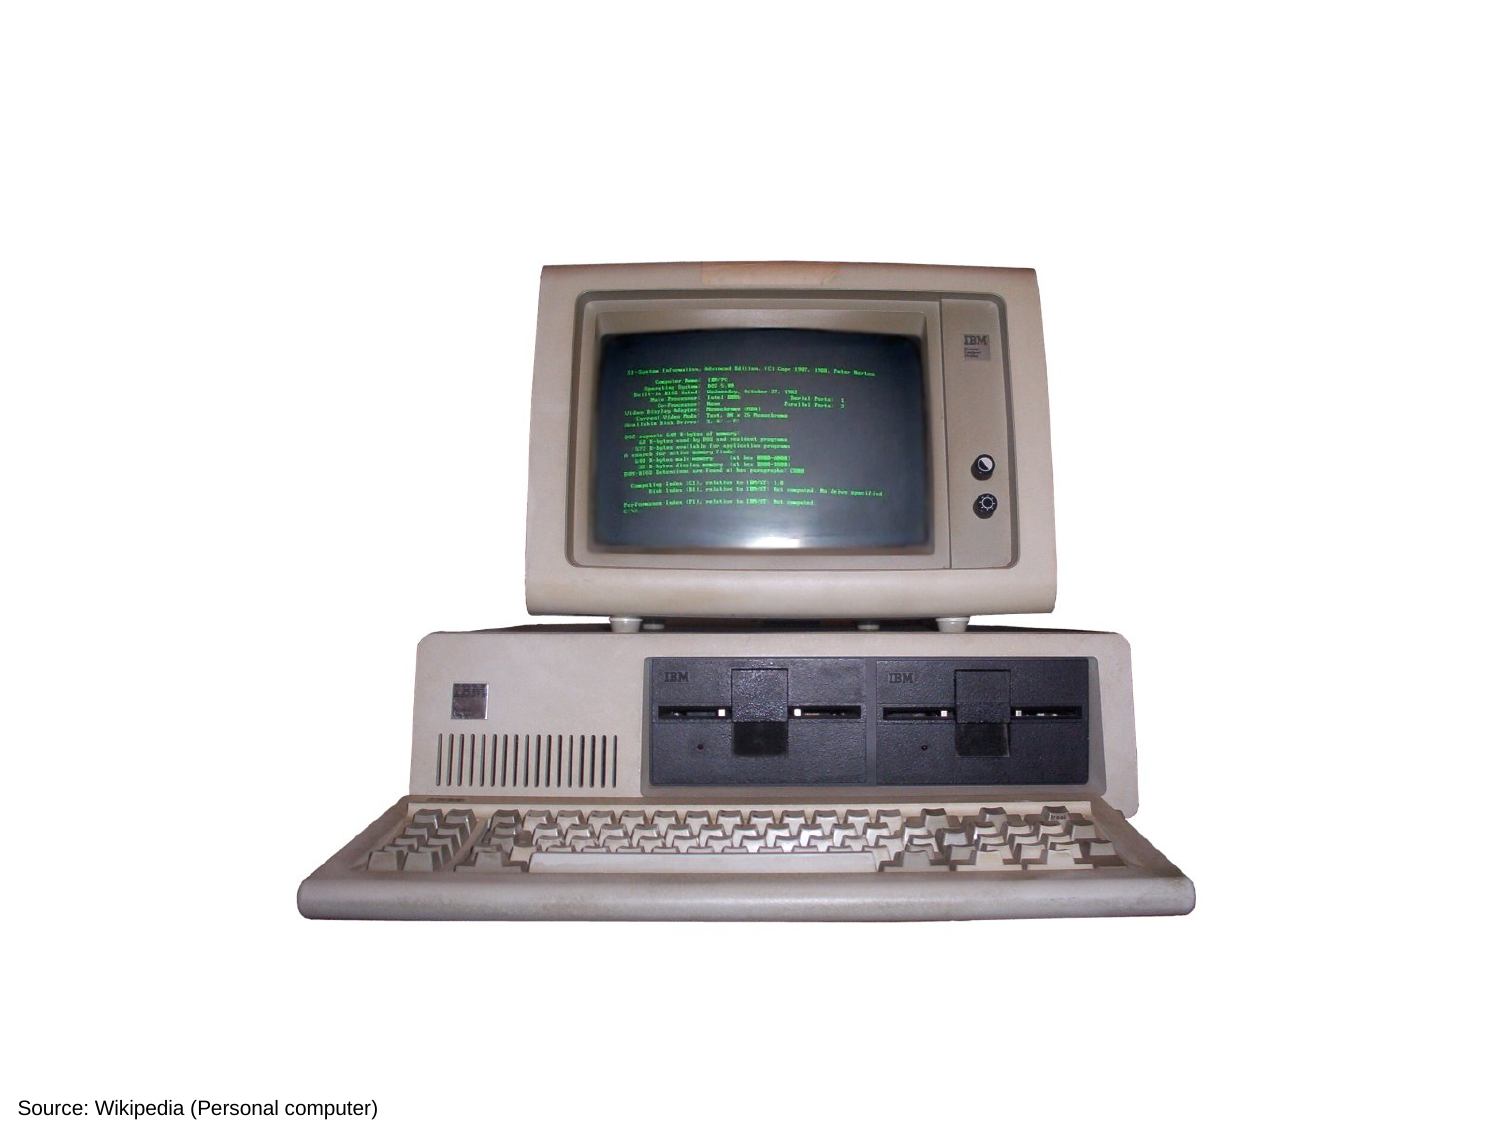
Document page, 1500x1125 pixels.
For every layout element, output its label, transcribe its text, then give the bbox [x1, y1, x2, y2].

picture [267, 245, 1226, 938]
text_box Source: Wikipedia (Personal computer) [2, 1087, 394, 1125]
